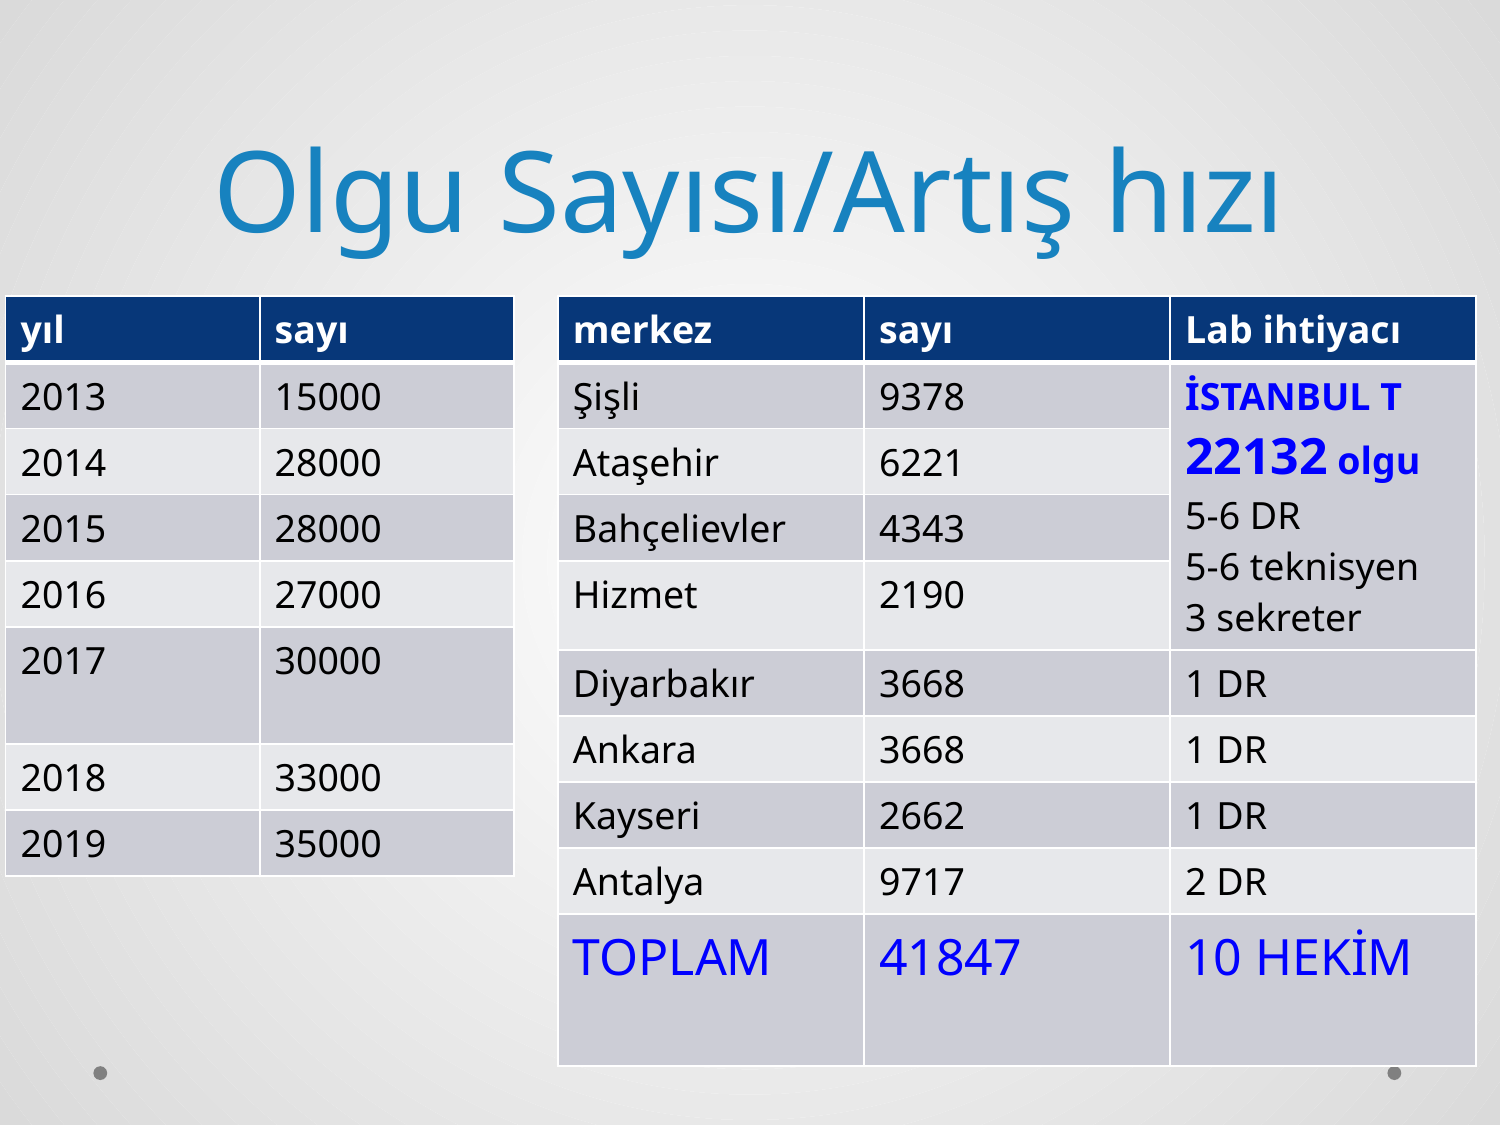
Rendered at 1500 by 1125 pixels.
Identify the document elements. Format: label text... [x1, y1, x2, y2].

table_header yıl [6, 297, 259, 360]
table_cell 2015 [6, 495, 259, 560]
table_cell Antalya [559, 849, 863, 913]
table_cell 3668 [865, 651, 1169, 715]
table_cell 2017 [6, 628, 259, 743]
table_cell 27000 [261, 562, 513, 626]
table_cell 2662 [865, 783, 1169, 847]
table_cell 2013 [6, 365, 259, 428]
table_cell Diyarbakır [559, 651, 863, 715]
table_cell 10 HEKİM [1171, 915, 1475, 1065]
table_cell 2016 [6, 562, 259, 626]
table_cell 41847 [865, 915, 1169, 1065]
table_cell 33000 [261, 745, 513, 809]
title Olgu Sayısı/Artış hızı [75, 0, 1425, 263]
table_cell 2018 [6, 745, 259, 809]
table_header merkez [559, 297, 863, 360]
table_cell 35000 [261, 811, 513, 875]
table_cell 30000 [261, 628, 513, 743]
table_cell Bahçelievler [559, 495, 863, 560]
table_cell 6221 [865, 429, 1169, 494]
table_cell Ataşehir [559, 429, 863, 494]
table_cell 3668 [865, 717, 1169, 781]
table_cell 2190 [865, 562, 1169, 649]
table_cell 15000 [261, 365, 513, 428]
table_header sayı [865, 297, 1169, 360]
table_cell İSTANBUL T 22132 olgu 5-6 DR 5-6 teknisyen 3 sekreter [1171, 365, 1475, 649]
table_cell 1 DR [1171, 783, 1475, 847]
table_cell Hizmet [559, 562, 863, 649]
table_cell 2 DR [1171, 849, 1475, 913]
table_cell Kayseri [559, 783, 863, 847]
table_cell 28000 [261, 495, 513, 560]
table_cell Şişli [559, 365, 863, 428]
table_cell 4343 [865, 495, 1169, 560]
table_cell 1 DR [1171, 717, 1475, 781]
table_cell 28000 [261, 429, 513, 494]
table_header sayı [261, 297, 513, 360]
table_cell TOPLAM [559, 915, 863, 1065]
table_header Lab ihtiyacı [1171, 297, 1475, 360]
table_cell 2014 [6, 429, 259, 494]
table_cell 2019 [6, 811, 259, 875]
table_cell 9717 [865, 849, 1169, 913]
table_cell 9378 [865, 365, 1169, 428]
table_cell 1 DR [1171, 651, 1475, 715]
table_cell Ankara [559, 717, 863, 781]
